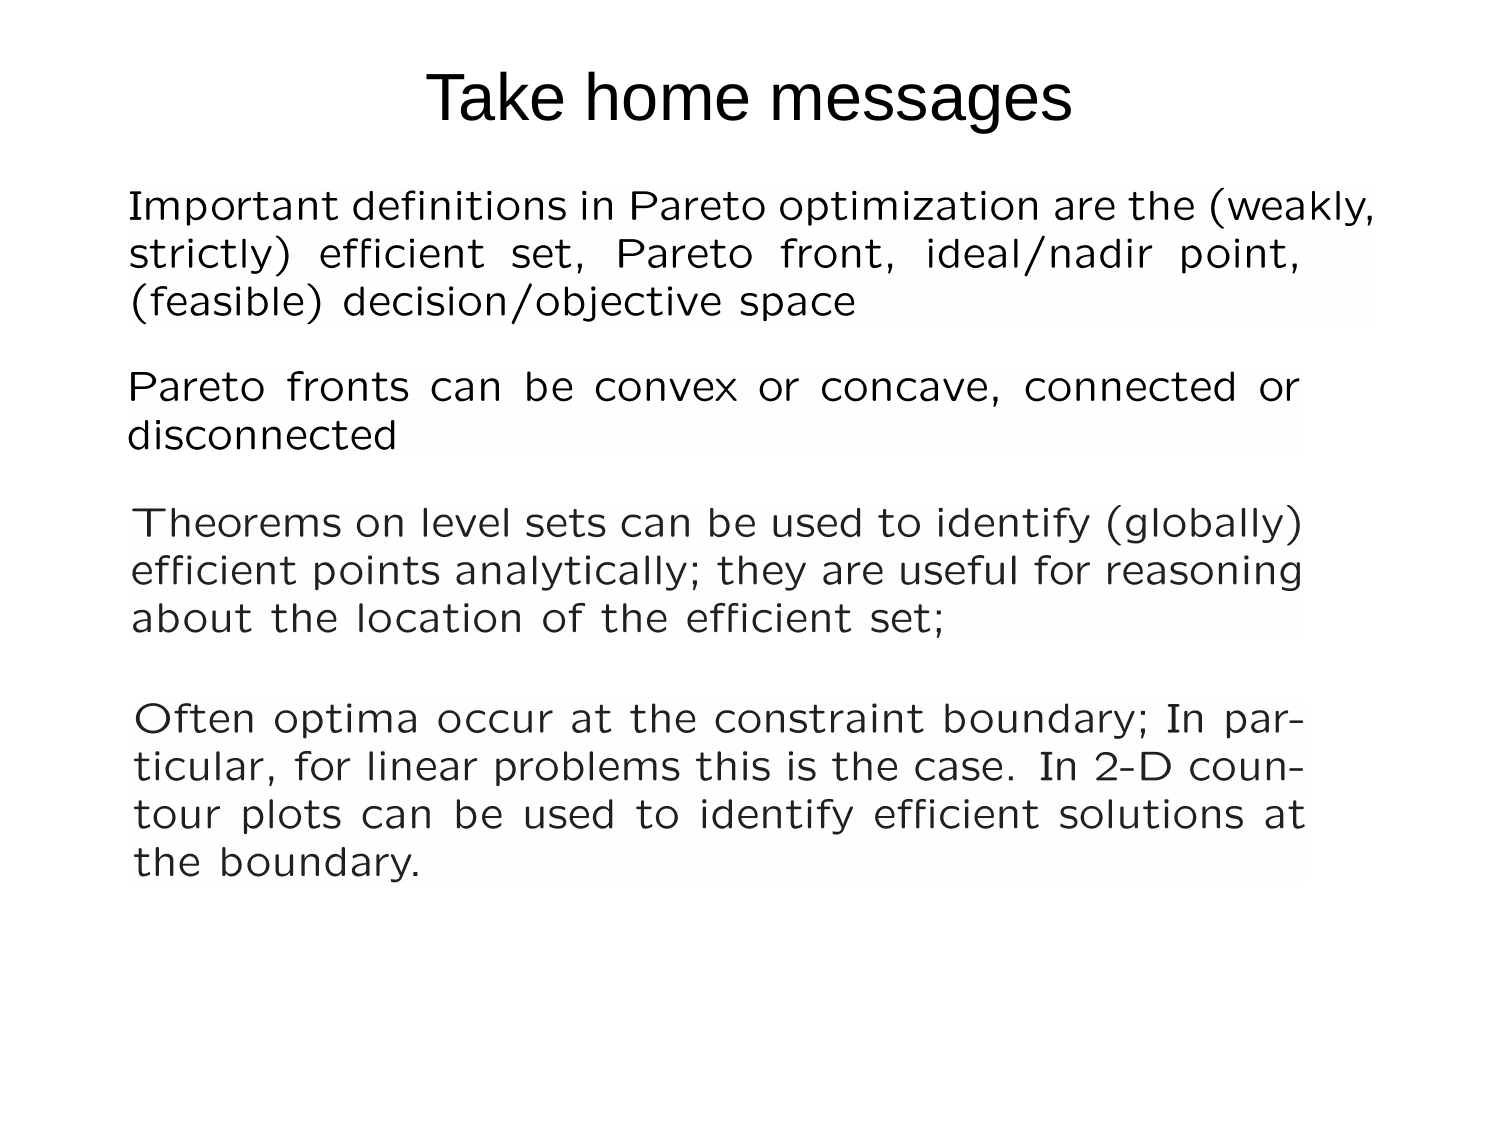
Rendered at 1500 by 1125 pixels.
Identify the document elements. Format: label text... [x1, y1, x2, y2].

picture [132, 503, 1300, 640]
picture [128, 369, 1301, 451]
picture [128, 187, 1374, 326]
picture [132, 702, 1307, 884]
title Take home messages [0, 0, 1500, 188]
